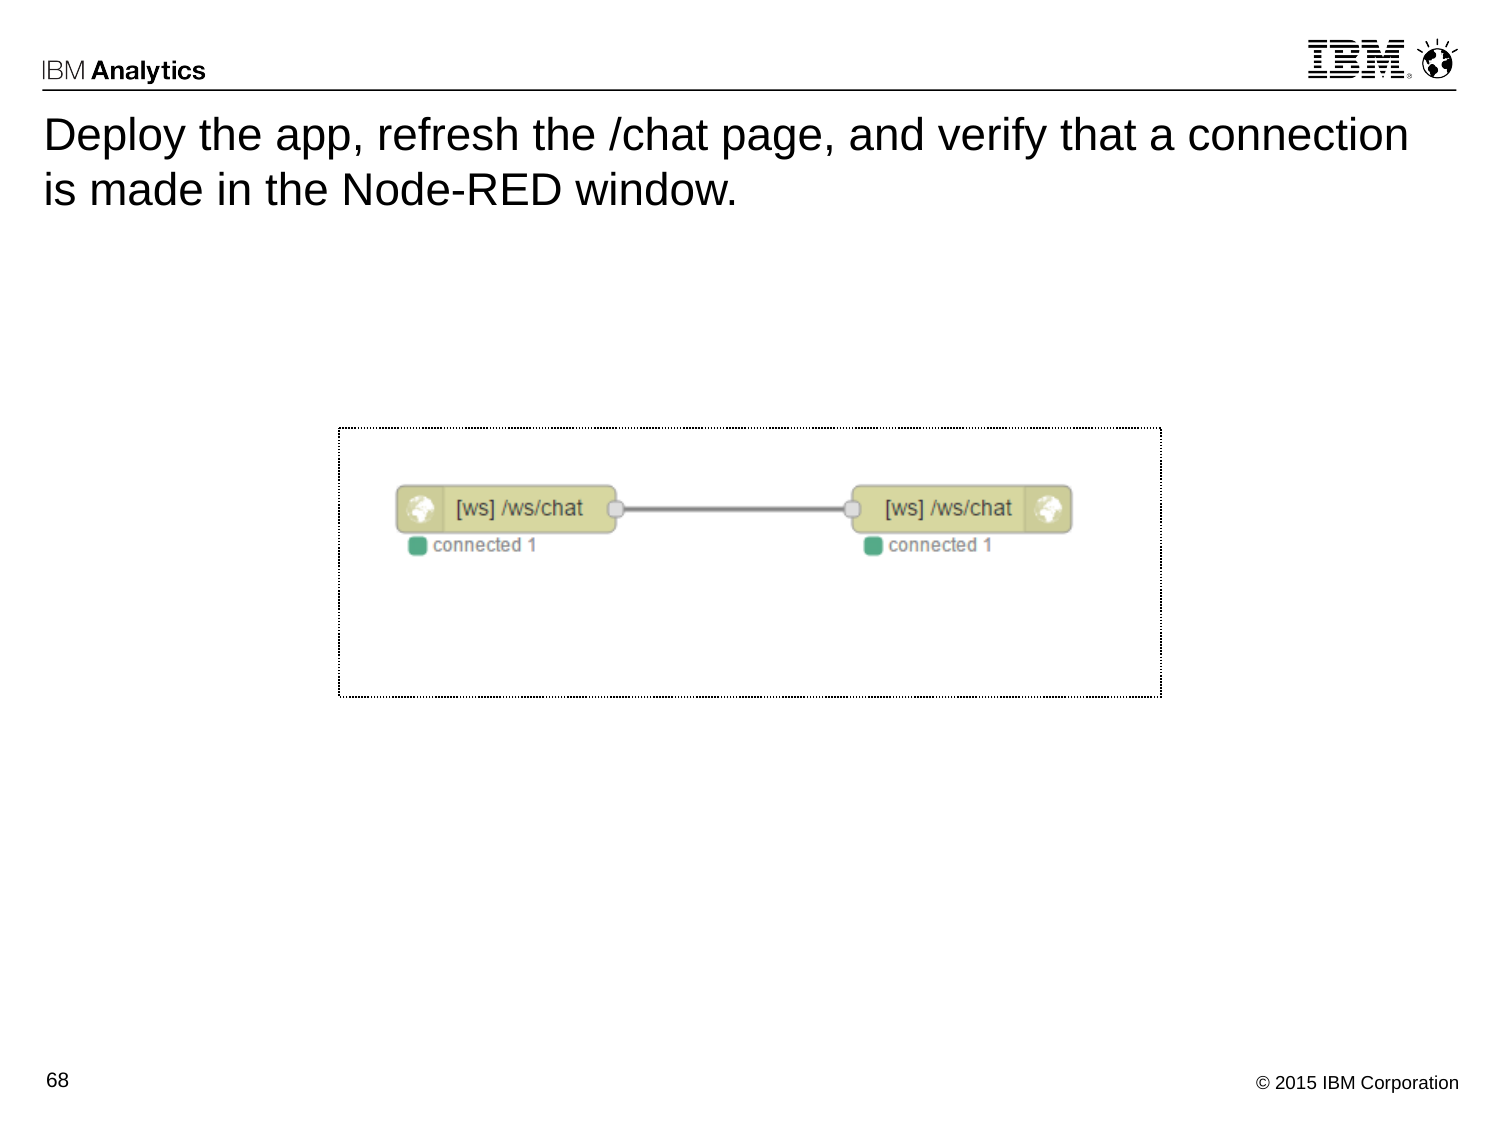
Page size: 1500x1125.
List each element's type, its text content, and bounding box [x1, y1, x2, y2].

title Deploy the app, refresh the /chat page, and verify that a connection is made in the Node-RED window. [43, 97, 1446, 263]
picture [339, 428, 1161, 697]
picture [1294, 24, 1469, 91]
picture [24, 42, 224, 99]
